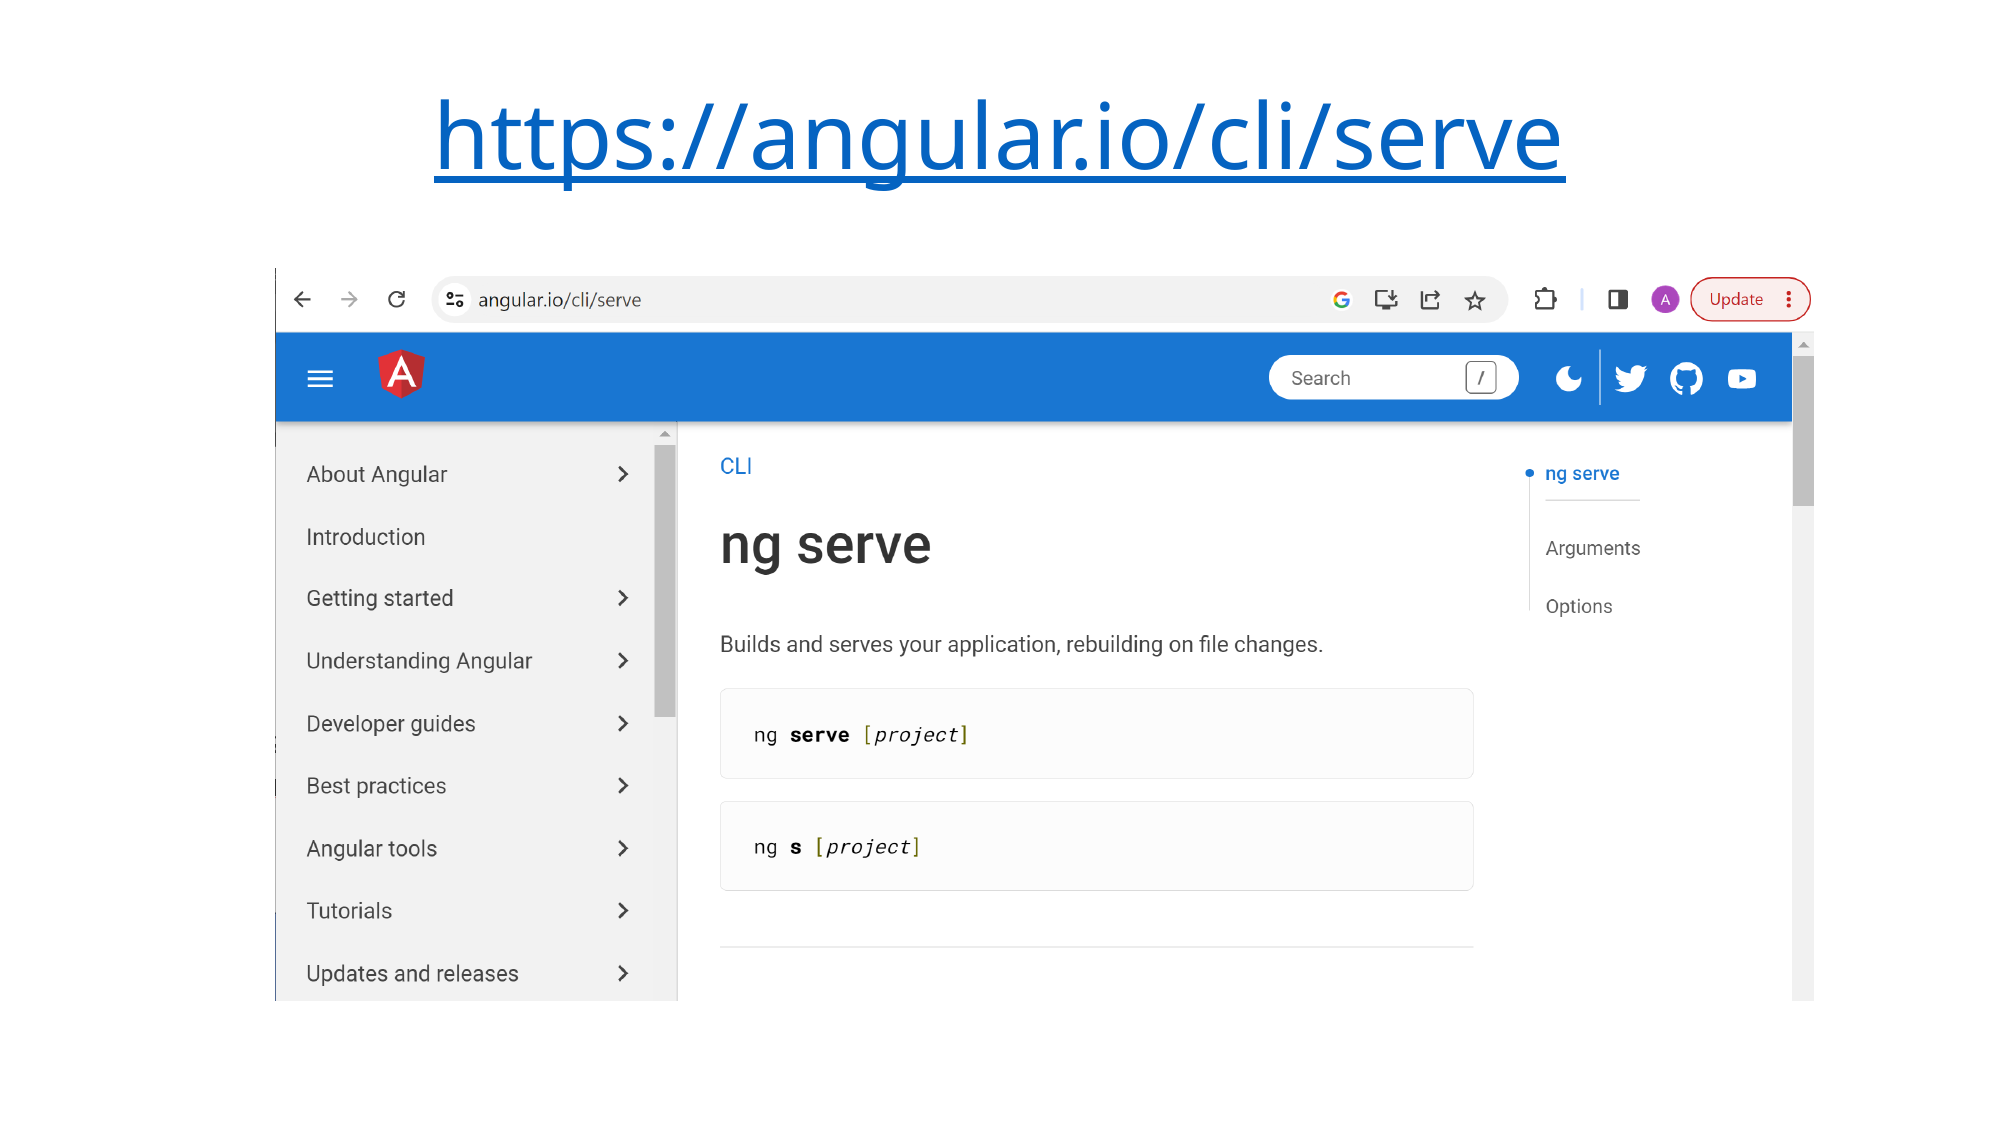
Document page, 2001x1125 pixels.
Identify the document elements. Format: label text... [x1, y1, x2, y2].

title https://angular.io/cli/serve [137, 27, 1863, 245]
picture [274, 268, 1814, 1001]
